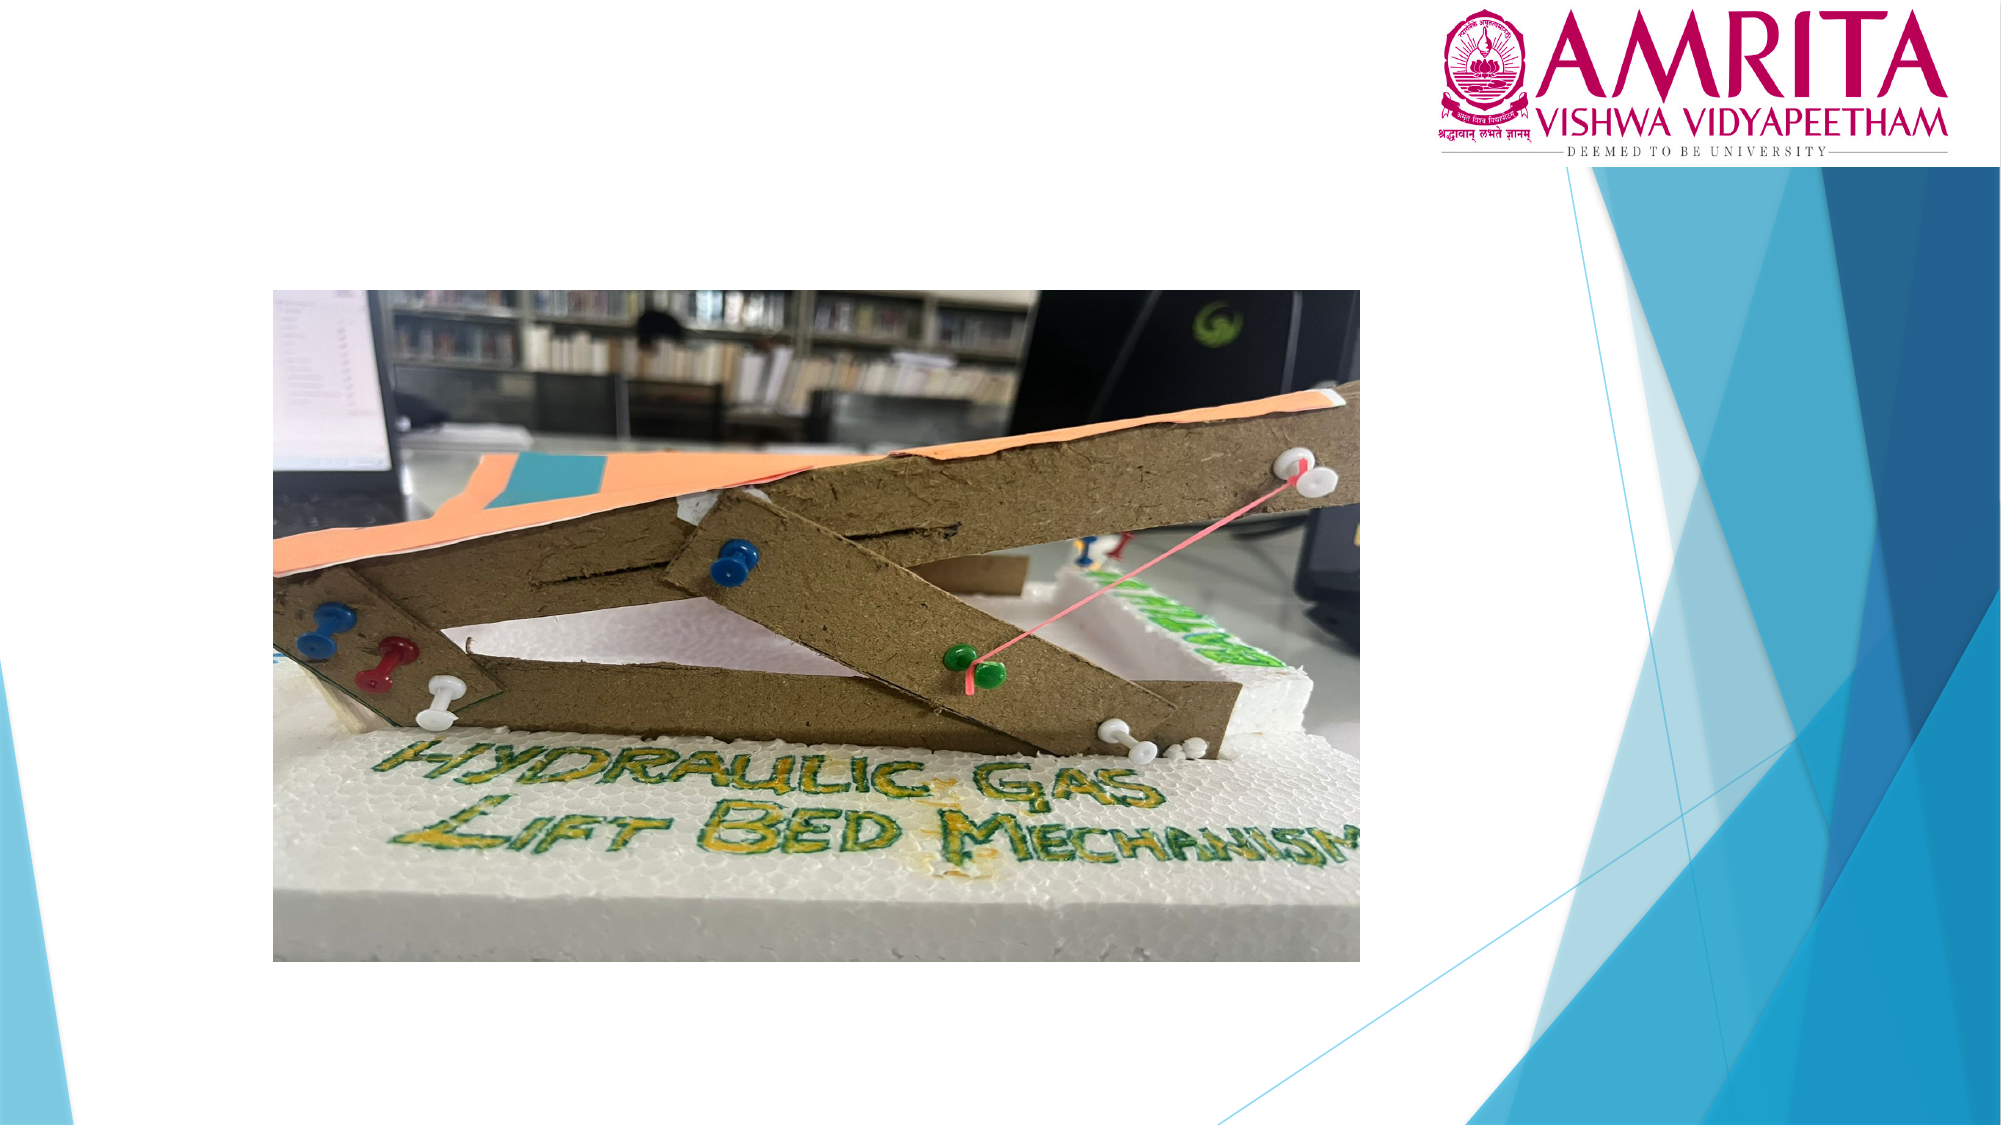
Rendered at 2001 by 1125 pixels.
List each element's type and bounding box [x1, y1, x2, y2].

picture [1385, 0, 2000, 168]
list [273, 289, 1361, 962]
